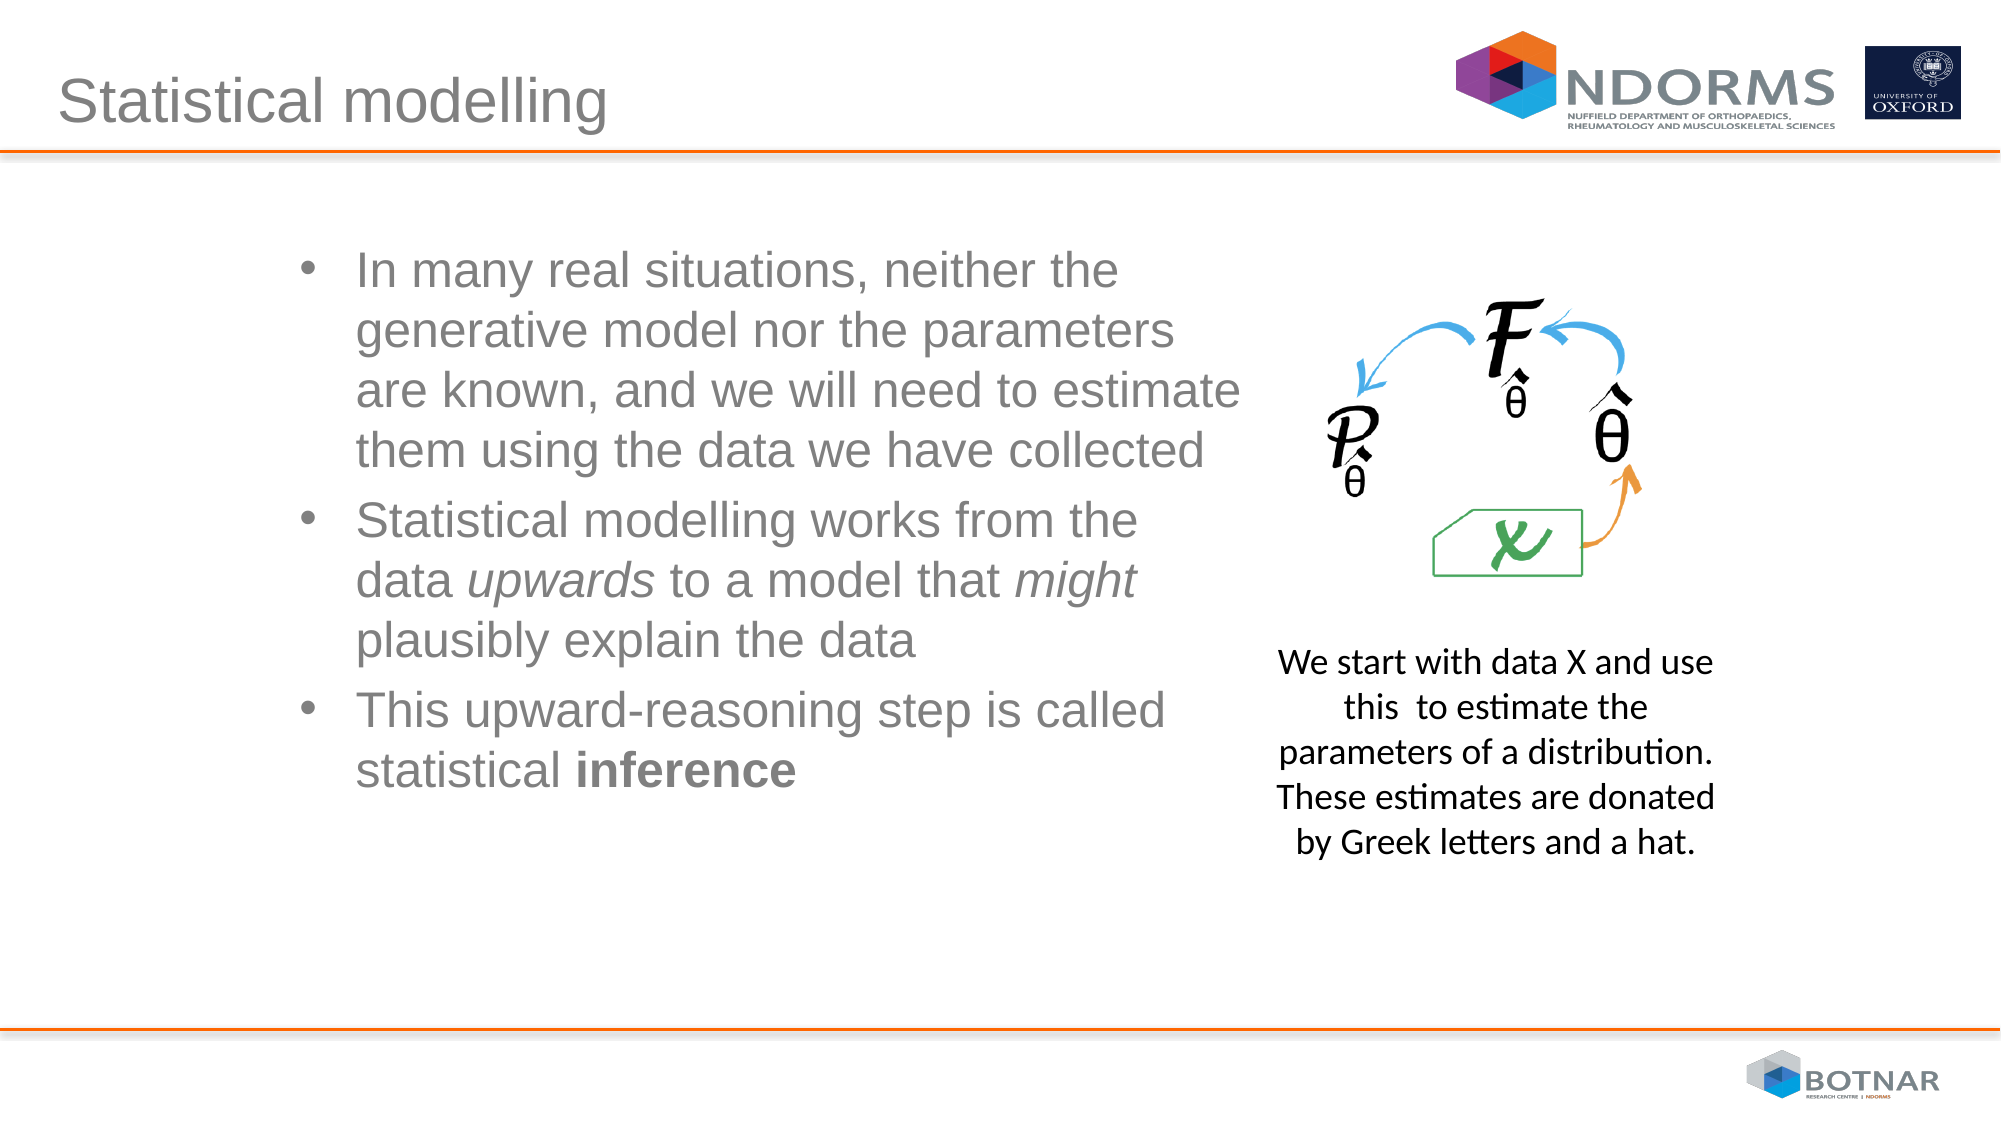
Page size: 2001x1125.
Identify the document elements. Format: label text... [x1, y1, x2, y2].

picture [1456, 31, 1961, 129]
picture [1746, 1050, 1945, 1099]
text_box We start with data X and use this to estimate the parameters of a distribution. These estimates are donated by Greek letters and a hat. [1242, 629, 1750, 870]
title Statistical modelling [42, 33, 1233, 162]
picture [1292, 281, 1667, 602]
list In many real situations, neither the generative model nor the parameters are known, and we will need to estimate them using the data we have collected Statistical modelling works from the data upwards to a model that might plausibly explain the data This upward-reasoning step is called statistical inference [284, 229, 1258, 973]
